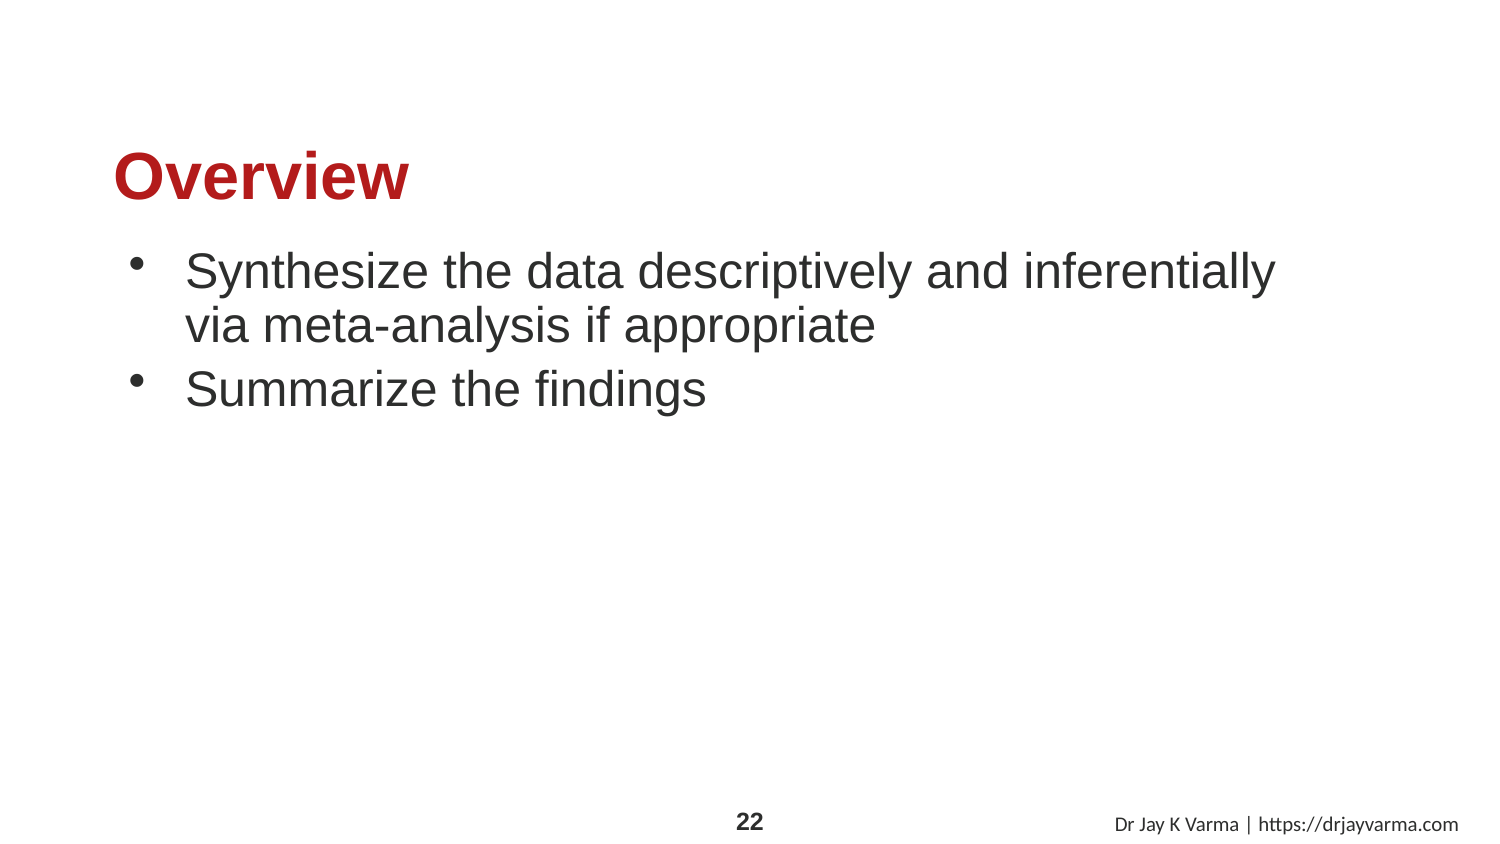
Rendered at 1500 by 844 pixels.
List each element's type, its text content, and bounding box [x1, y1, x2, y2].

title Overview [113, 141, 1398, 231]
text_box Dr Jay K Varma | https://drjayvarma.com [1100, 803, 1500, 844]
list Synthesize the data descriptively and inferentially via meta-analysis if appropriate Summarize the findings [113, 237, 1369, 618]
